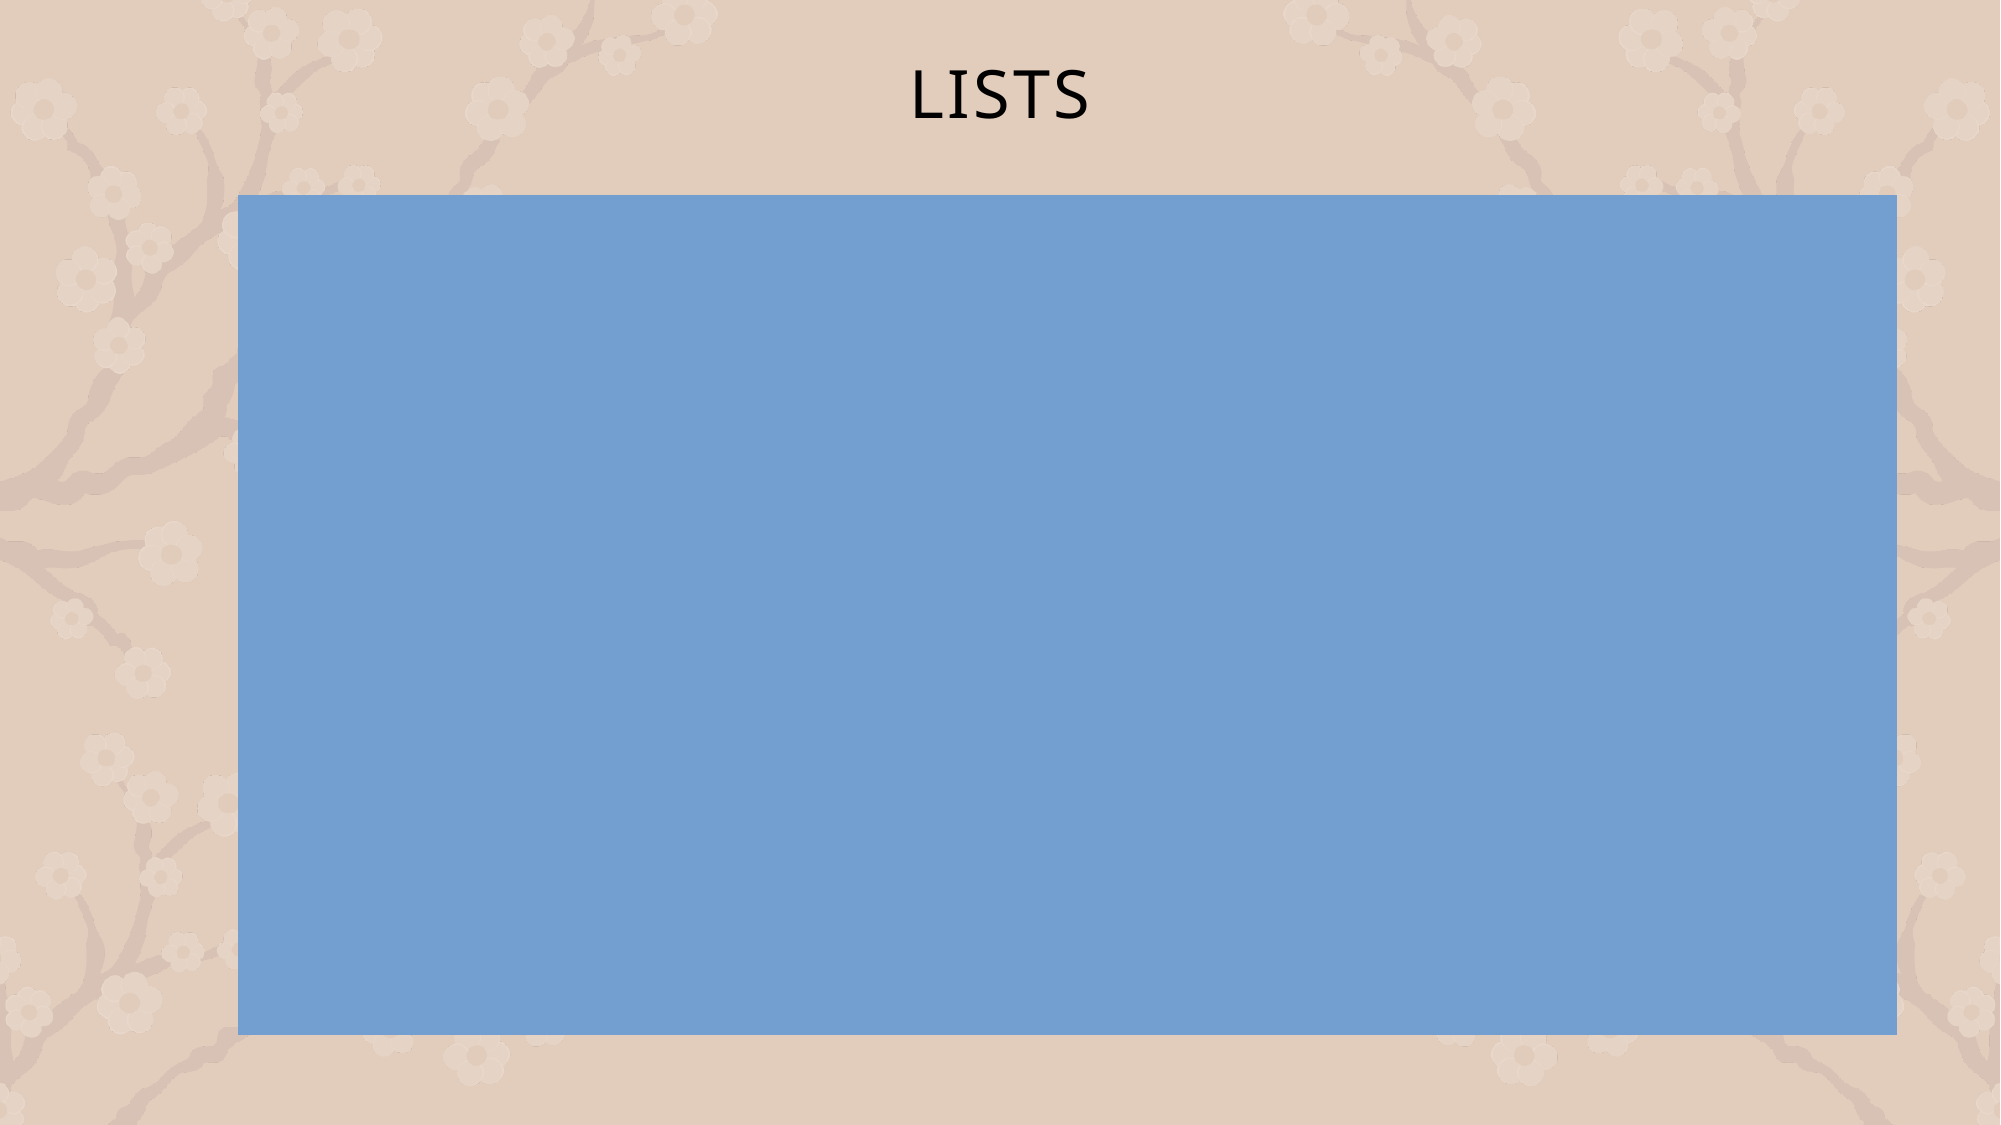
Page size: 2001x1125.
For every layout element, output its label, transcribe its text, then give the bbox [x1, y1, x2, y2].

title Lists [142, 0, 1858, 195]
